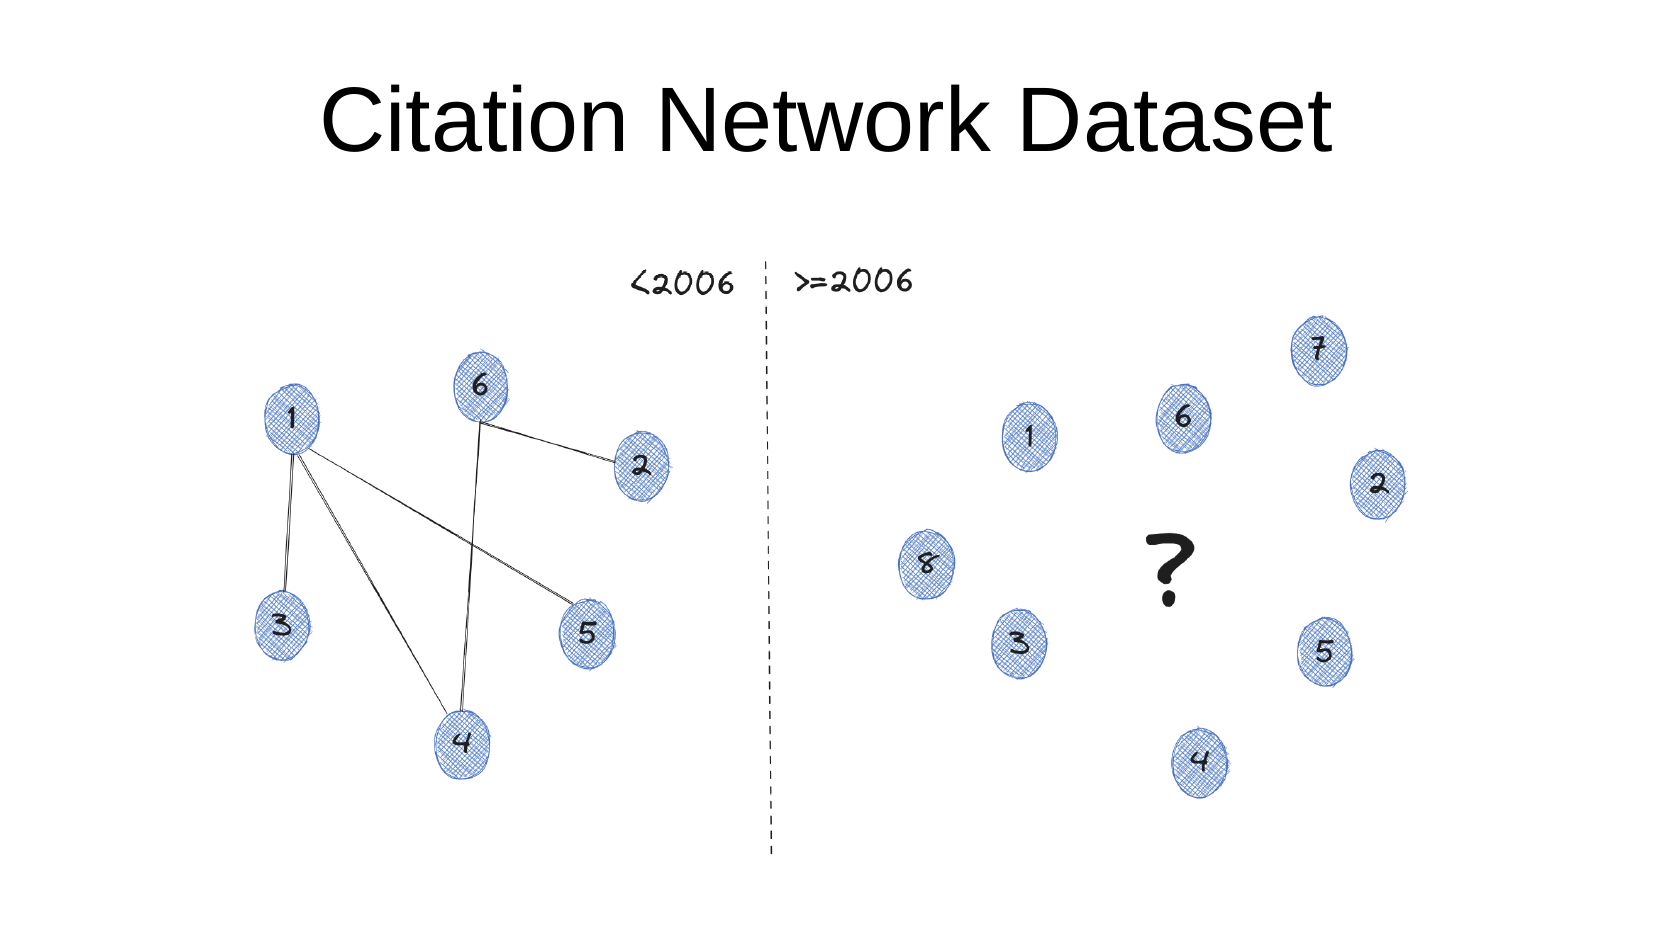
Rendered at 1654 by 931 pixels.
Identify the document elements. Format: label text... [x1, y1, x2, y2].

text_box Citation Network Dataset [82, 37, 1571, 193]
picture [239, 239, 1420, 866]
